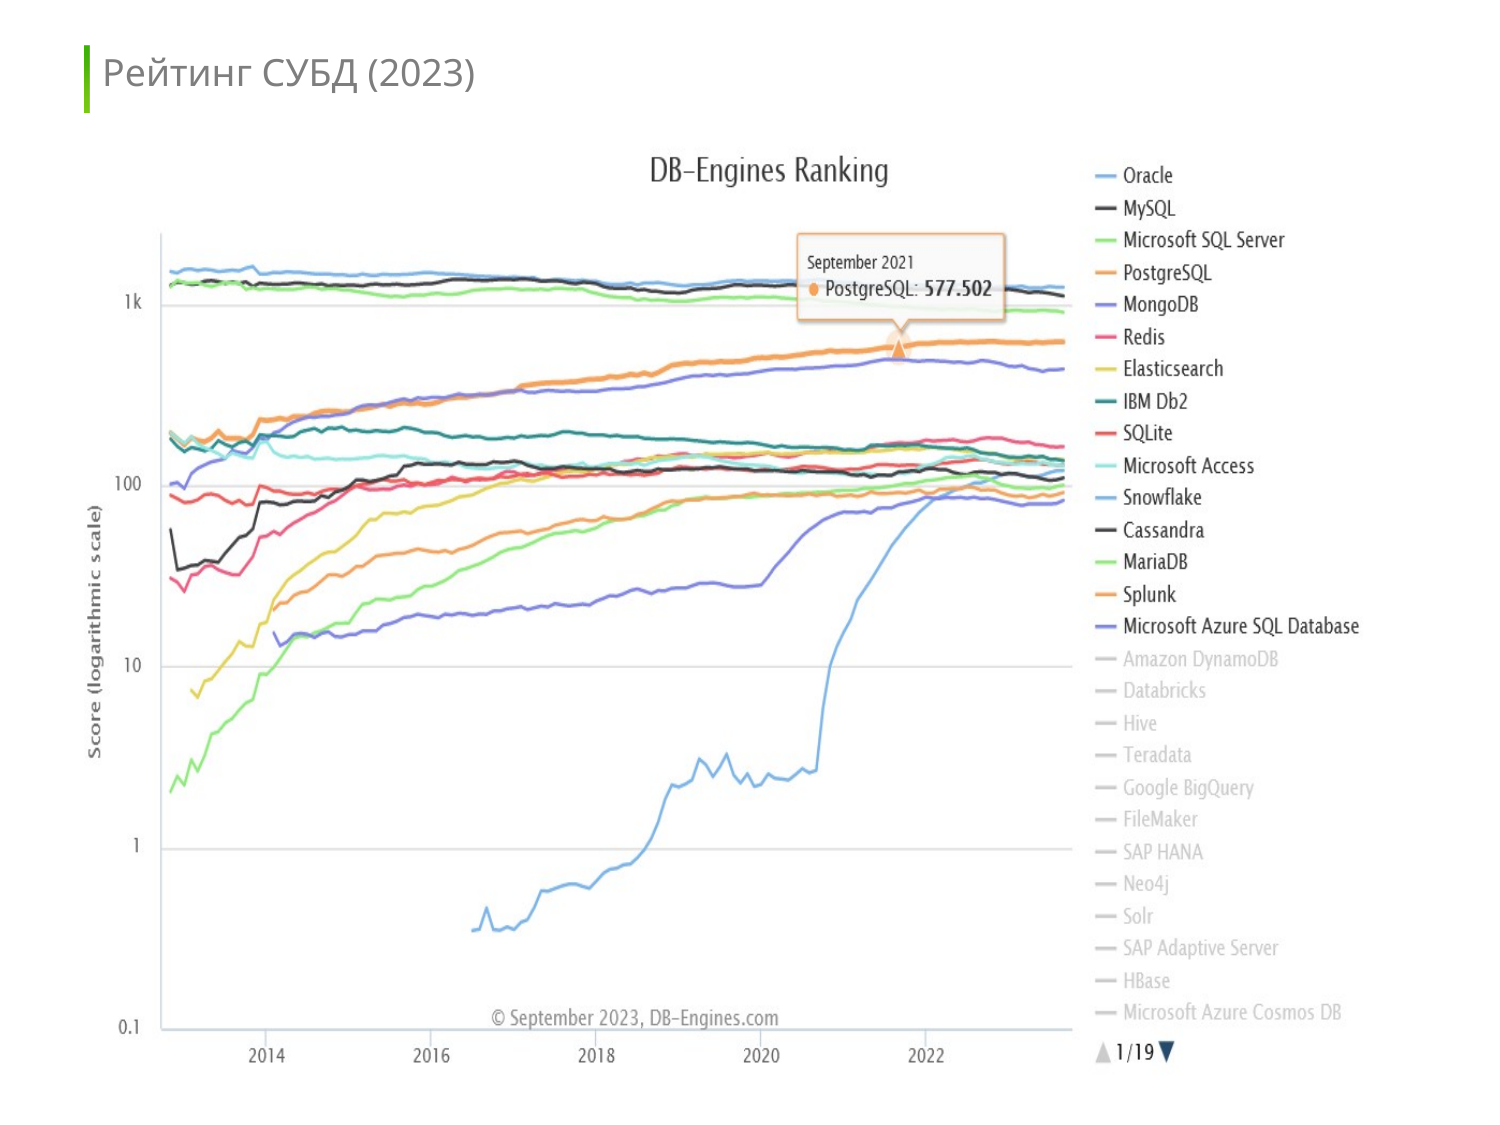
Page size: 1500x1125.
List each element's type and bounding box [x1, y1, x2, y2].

text_box [66, 45, 1390, 1088]
